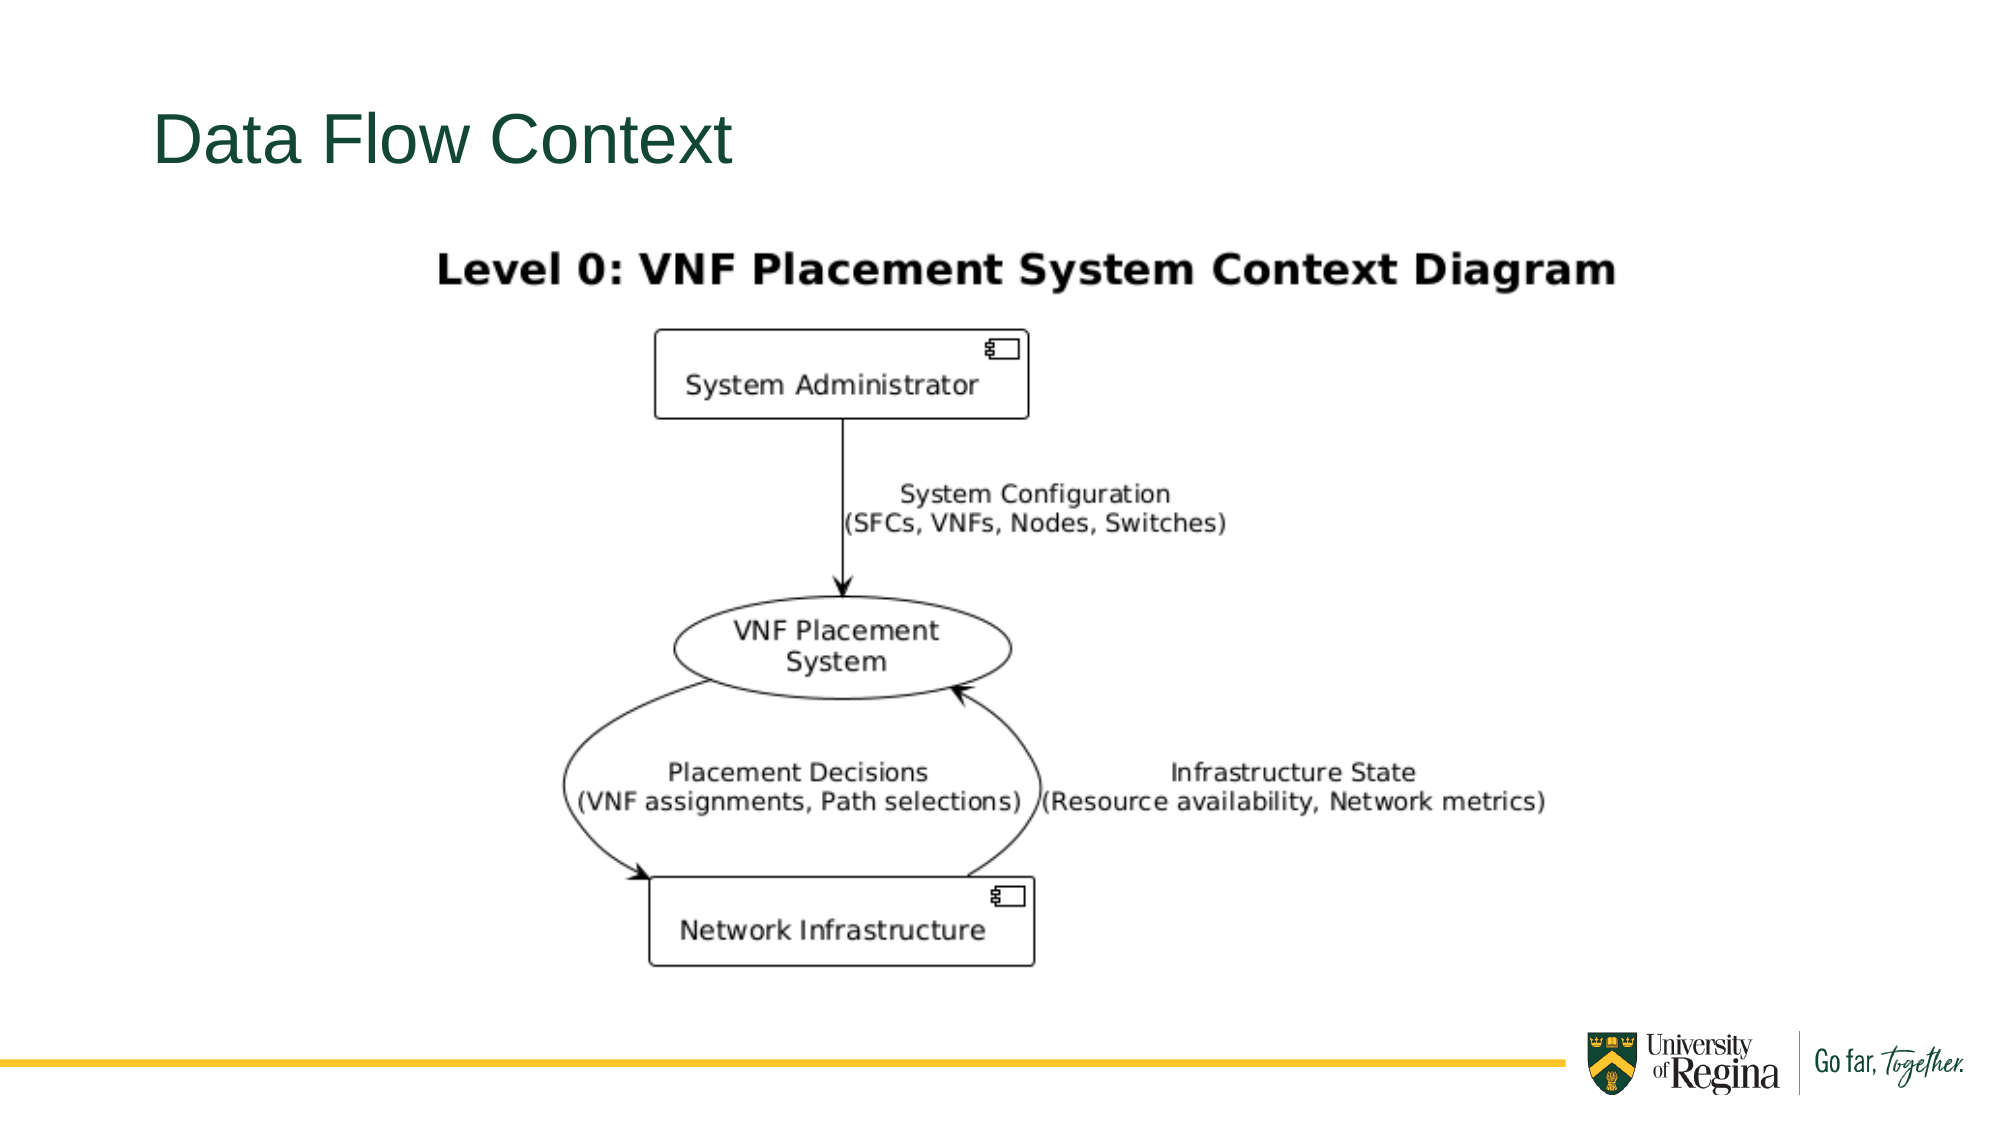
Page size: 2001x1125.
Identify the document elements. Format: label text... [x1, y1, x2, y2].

list Data Flow Context [137, 94, 1919, 217]
picture [407, 217, 1649, 975]
